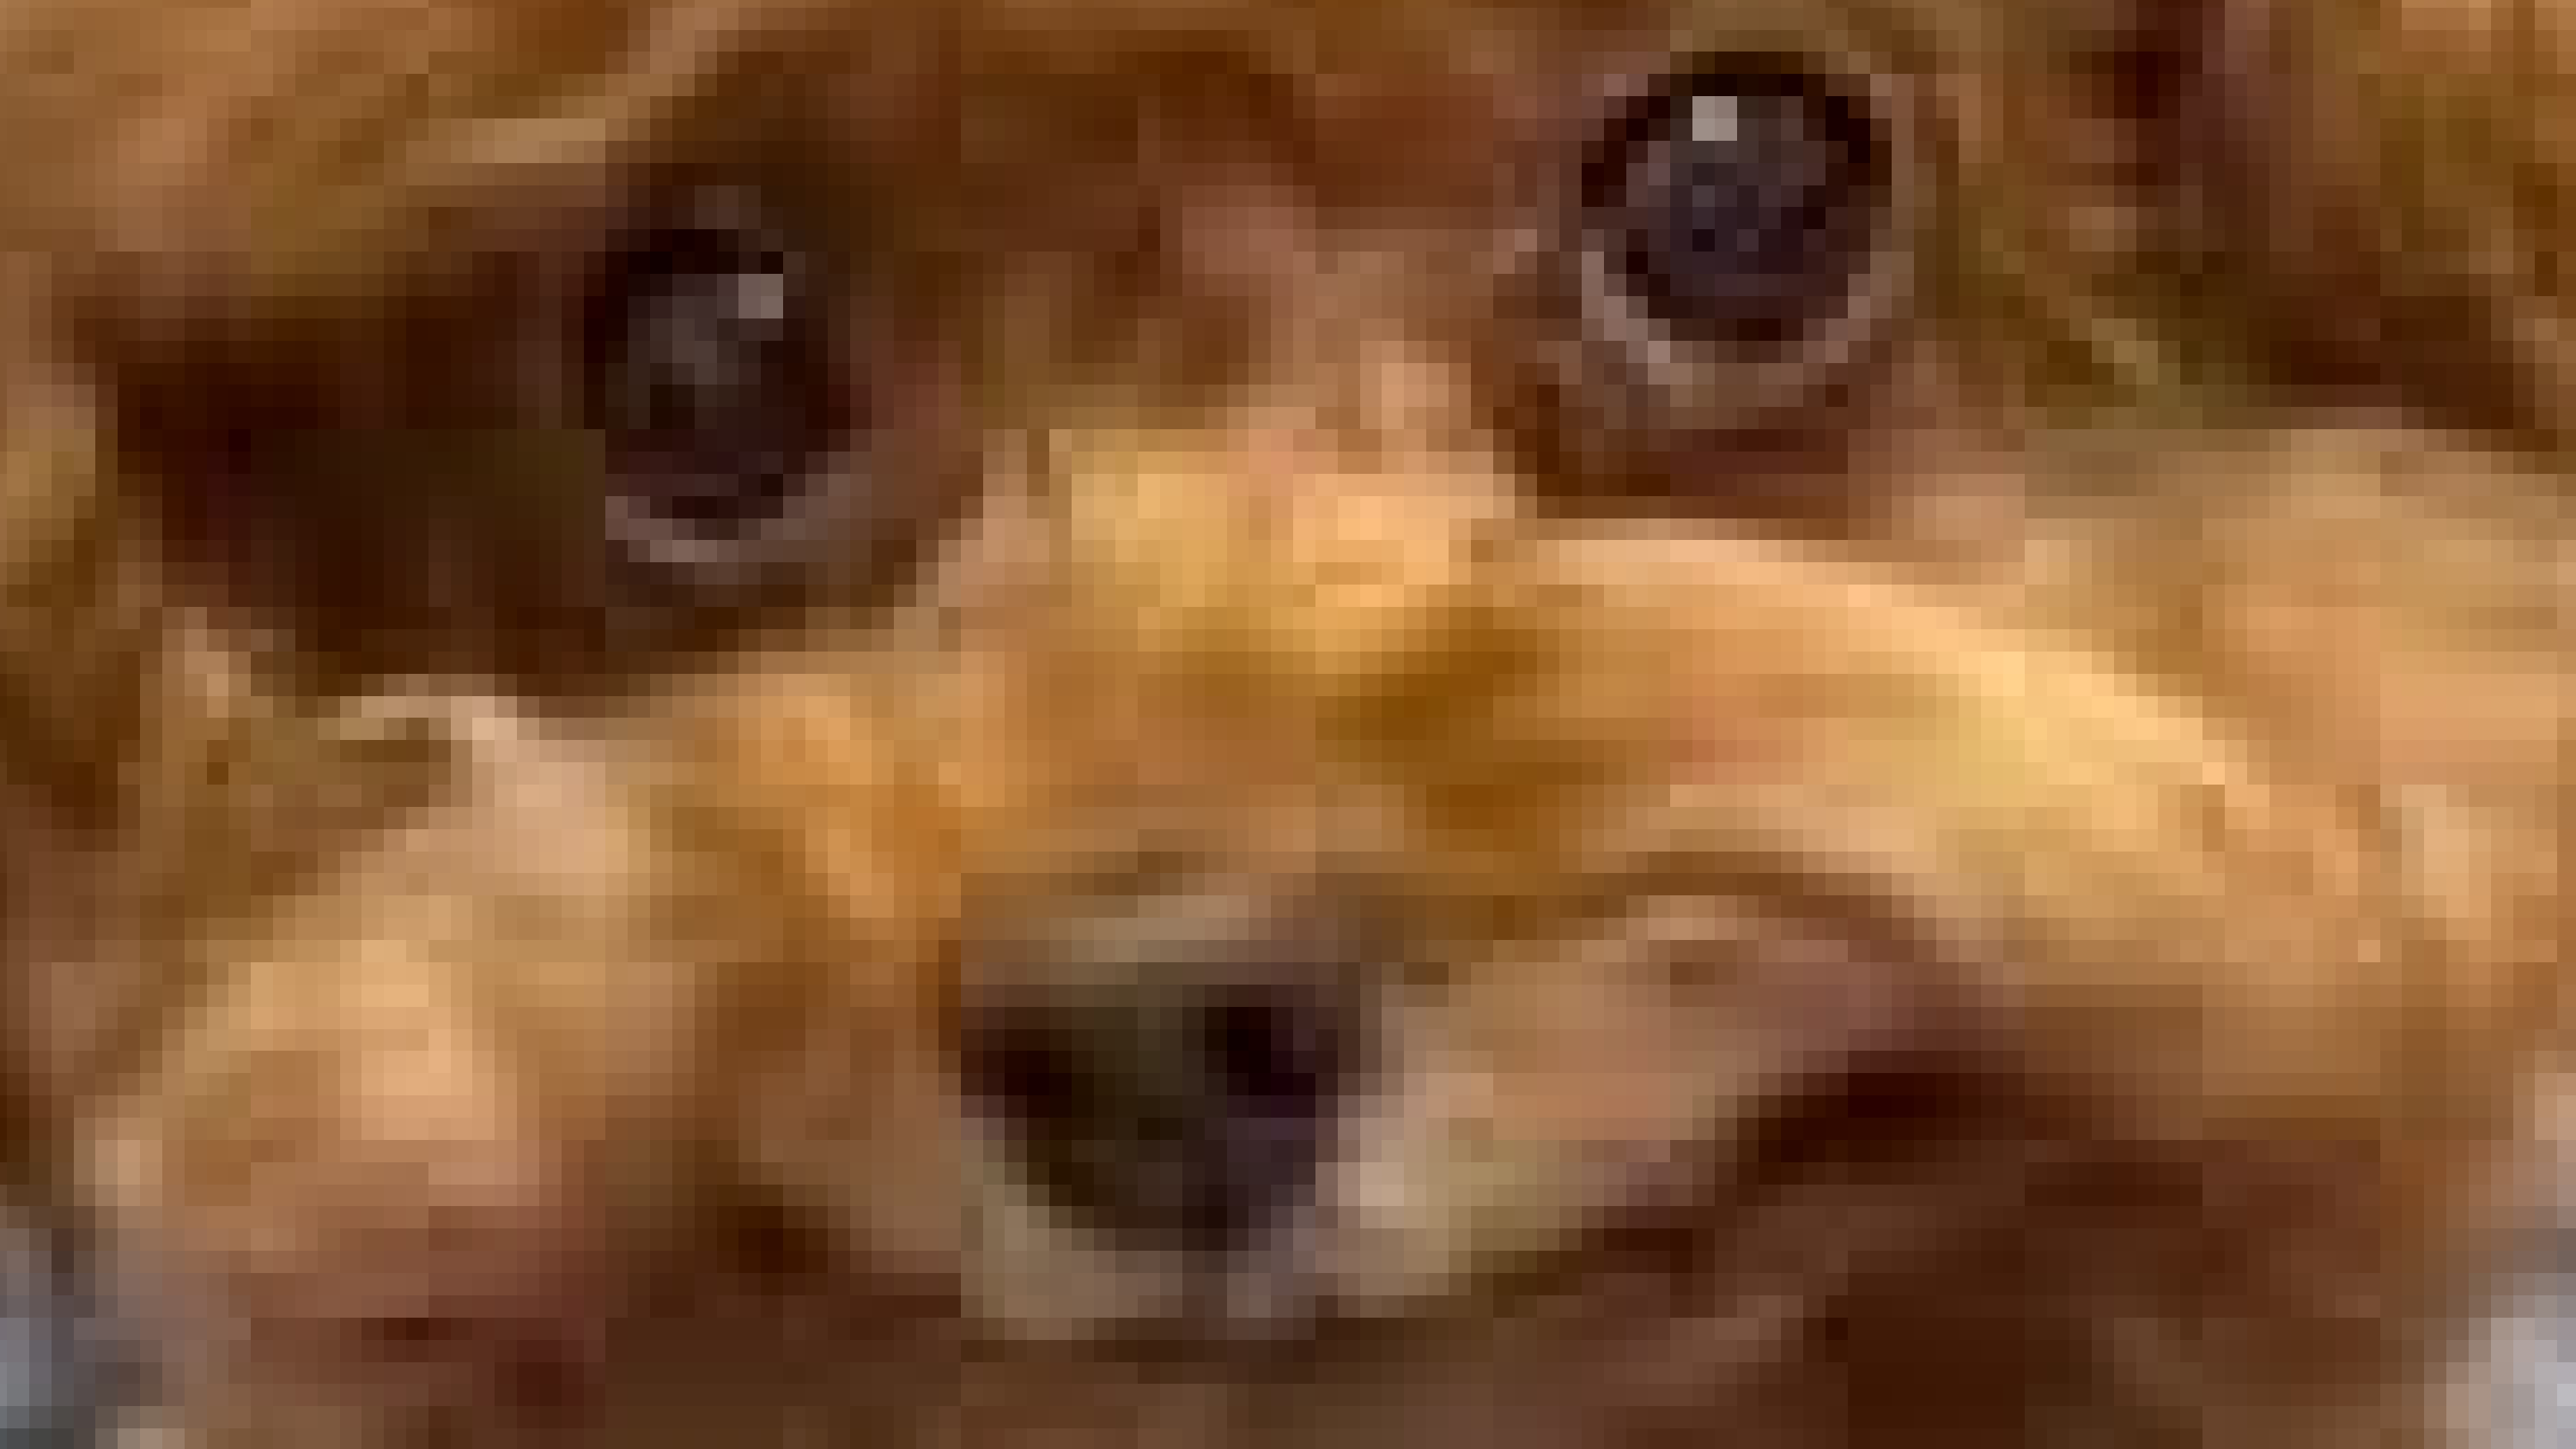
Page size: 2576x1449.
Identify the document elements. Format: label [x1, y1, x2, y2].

text_box [0, 0, 2576, 1449]
